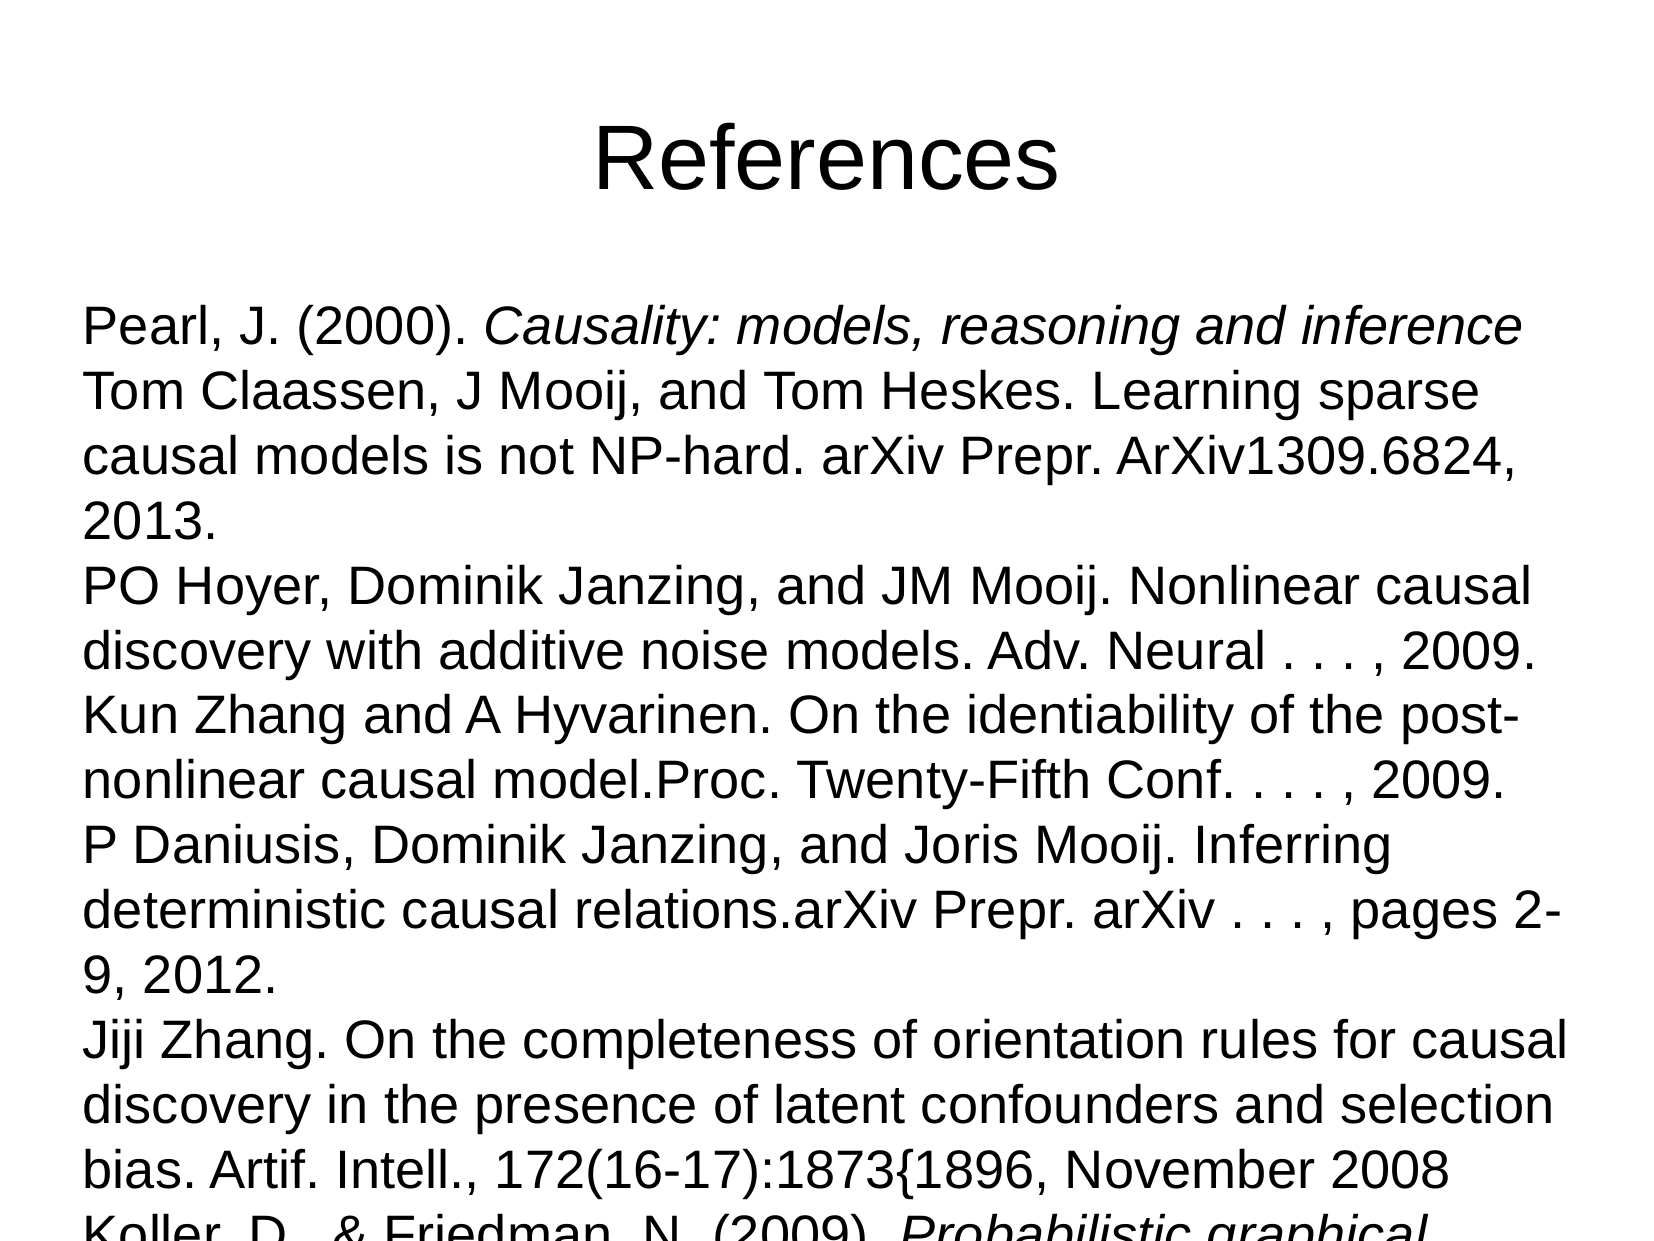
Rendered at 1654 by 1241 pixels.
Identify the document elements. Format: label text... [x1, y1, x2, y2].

text_box Pearl, J. (2000). Causality: models, reasoning and inference Tom Claassen, J Mooij, and Tom Heskes. Learning sparse causal models is not NP-hard. arXiv Prepr. ArXiv1309.6824, 2013. PO Hoyer, Dominik Janzing, and JM Mooij. Nonlinear causal discovery with additive noise models. Adv. Neural . . . , 2009. Kun Zhang and A Hyvarinen. On the identiability of the post-nonlinear causal model.Proc. Twenty-Fifth Conf. . . . , 2009. P Daniusis, Dominik Janzing, and Joris Mooij. Inferring deterministic causal relations.arXiv Prepr. arXiv . . . , pages 2-9, 2012. Jiji Zhang. On the completeness of orientation rules for causal discovery in the presence of latent confounders and selection bias. Artif. Intell., 172(16-17):1873{1896, November 2008 Koller, D., & Friedman, N. (2009). Probabilistic graphical models: principles and techniques. (chapters 3 & 21) Verma 1993 Graphical aspects of causal models Technical Report. UCLA Spirtes, P., Glymour, C. N., & Scheines, R. (2000). Causation, prediction, and search. Maathuis, Marloes H., et al. (2010) Predicting causal effects in large-scale systems from observational data. Nature Methods 7.4 : 247-248. Kalisch, Markus, et al. (2012) Causal inference using graphical models with the R package pcalg. Journal of Statistical Software 47.11 : 1-26. Shpitser, Ilya, and Judea Pearl. "Identification of conditional interventional distributions." arXiv preprint arXiv:1206.6876 (2012). Dominik Janzing and Jonas Peters. On causal and anticausal learning JMLR. , 2012. David Lopez-Paz, Krikamol Muandet, and Benjamin Recht. The Randomized Causation Coefficient. September 2014. TS Richardson and JM Robins. Single world intervention graphs (SWIGs): a unication of the counterfactual and graphical approaches to causality. Cent. Stat. . . . , (128), 2013. Jonas Peters, J Mooij, Dominik Janzing, and B Scholkopf. Causal discovery with continuous additive noise models. J. Mach. Learn. Res. 2014. [82, 290, 1571, 1181]
text_box References [82, 49, 1571, 257]
